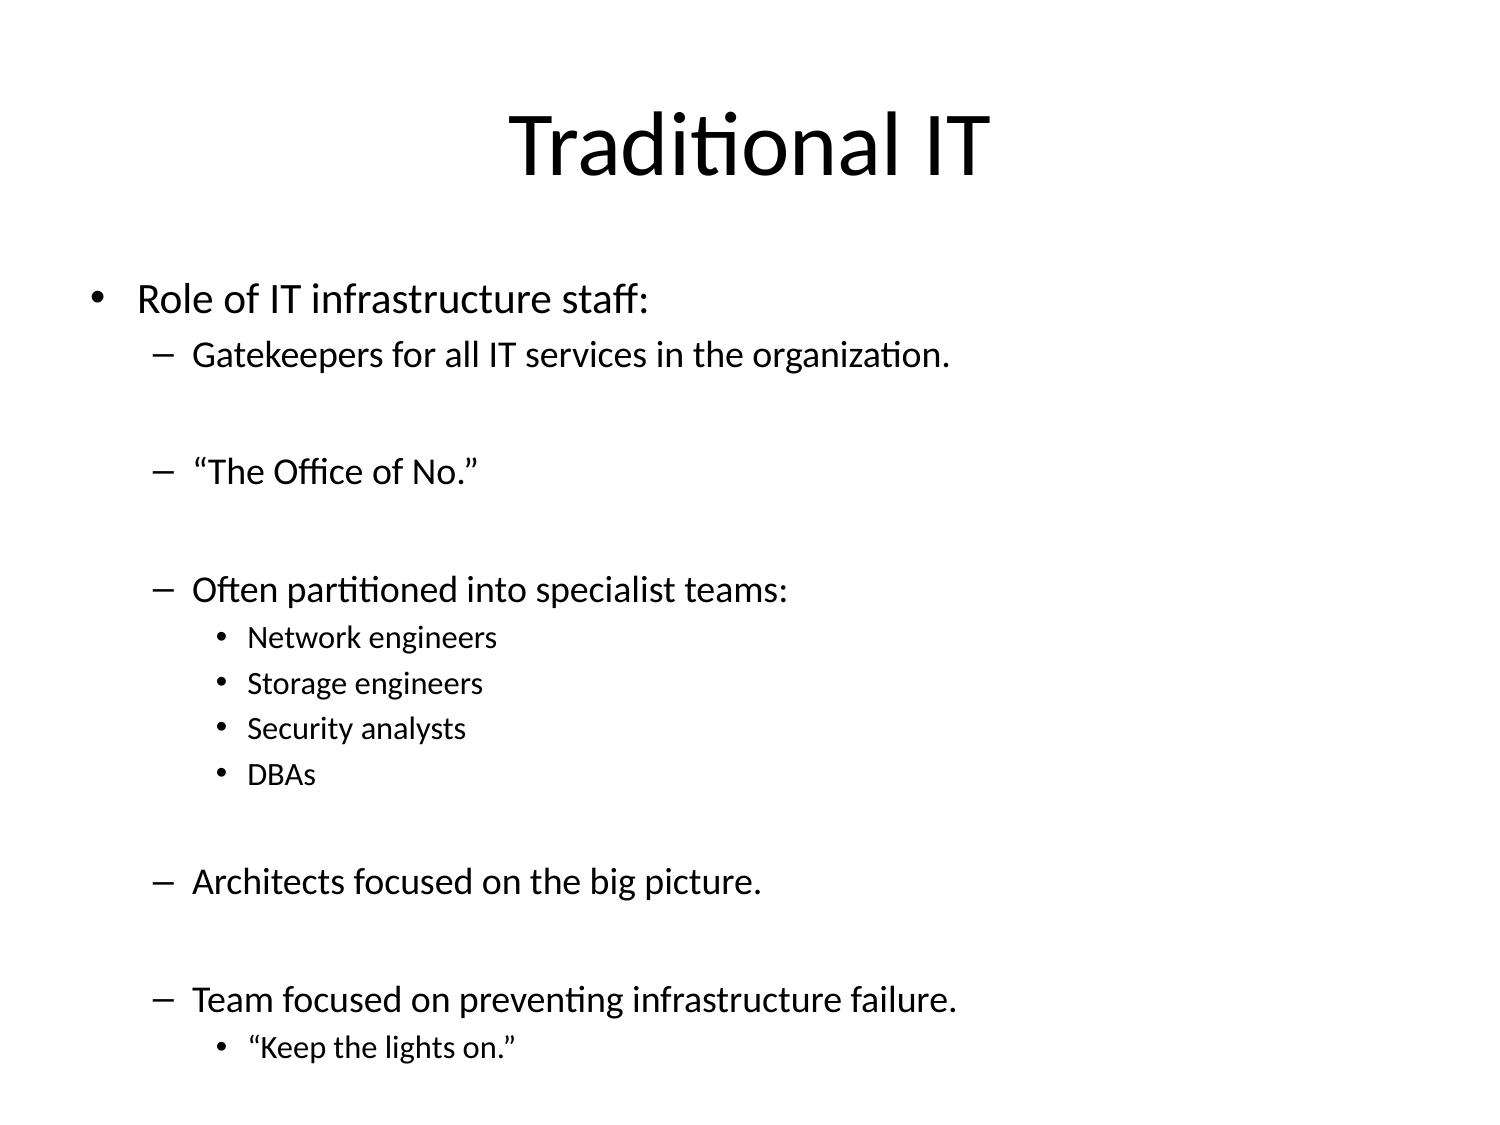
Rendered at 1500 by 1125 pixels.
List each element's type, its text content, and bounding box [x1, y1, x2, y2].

list Role of IT infrastructure staff: Gatekeepers for all IT services in the organization. “The Office of No.” Often partitioned into specialist teams: Network engineers Storage engineers Security analysts DBAs Architects focused on the big picture. Team focused on preventing infrastructure failure. “Keep the lights on.” [75, 262, 1425, 1077]
title Traditional IT [75, 45, 1425, 233]
